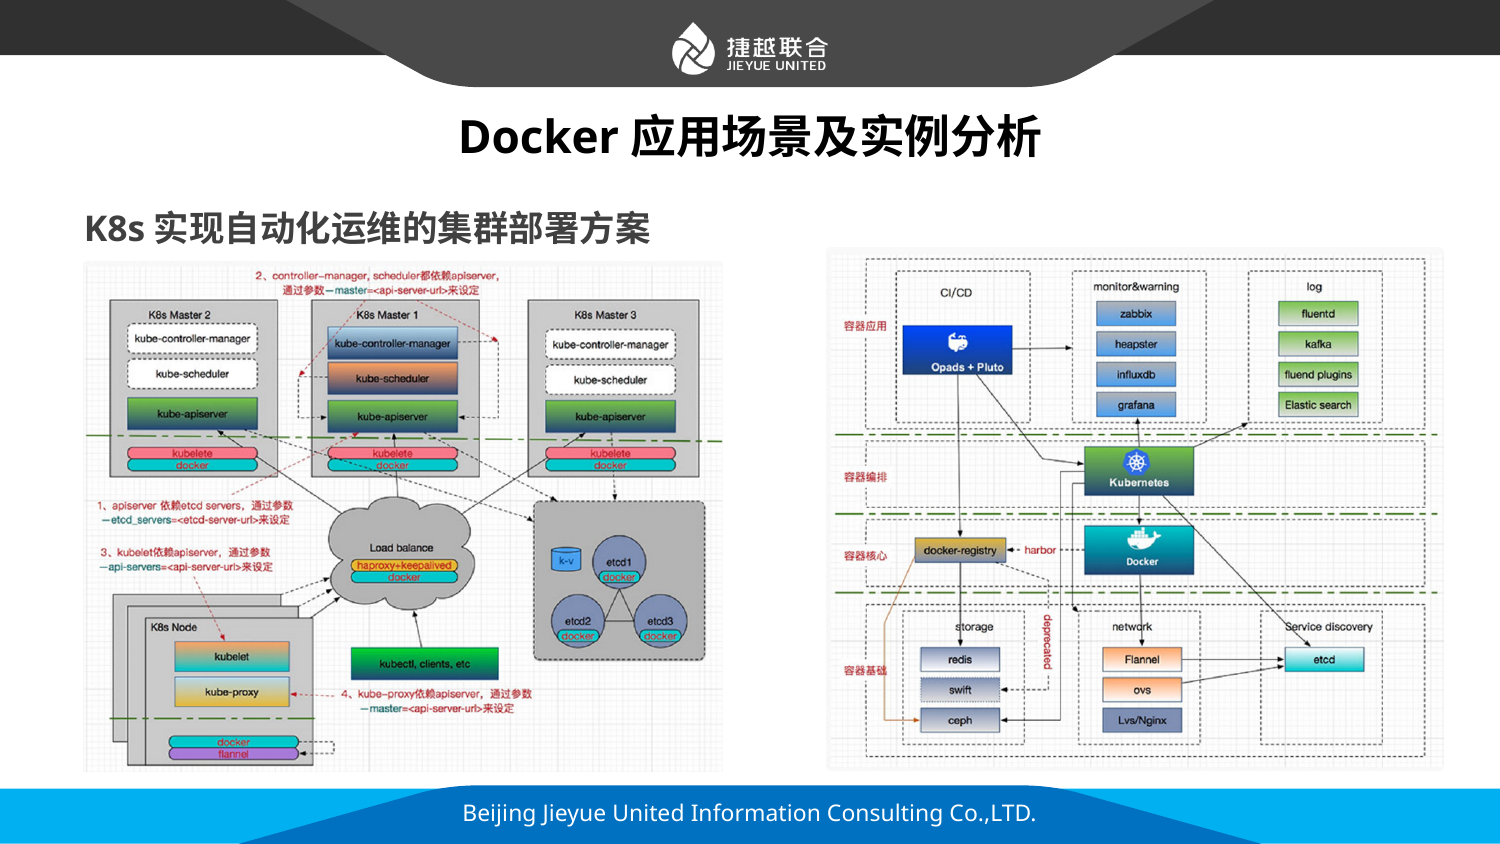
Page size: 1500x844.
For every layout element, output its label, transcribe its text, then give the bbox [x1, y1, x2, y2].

list K8s实现自动化运维的集群部署方案 [73, 179, 1427, 764]
picture [73, 257, 742, 773]
picture [670, 19, 829, 77]
picture [822, 244, 1447, 773]
title Docker应用场景及实例分析 [73, 102, 1427, 160]
